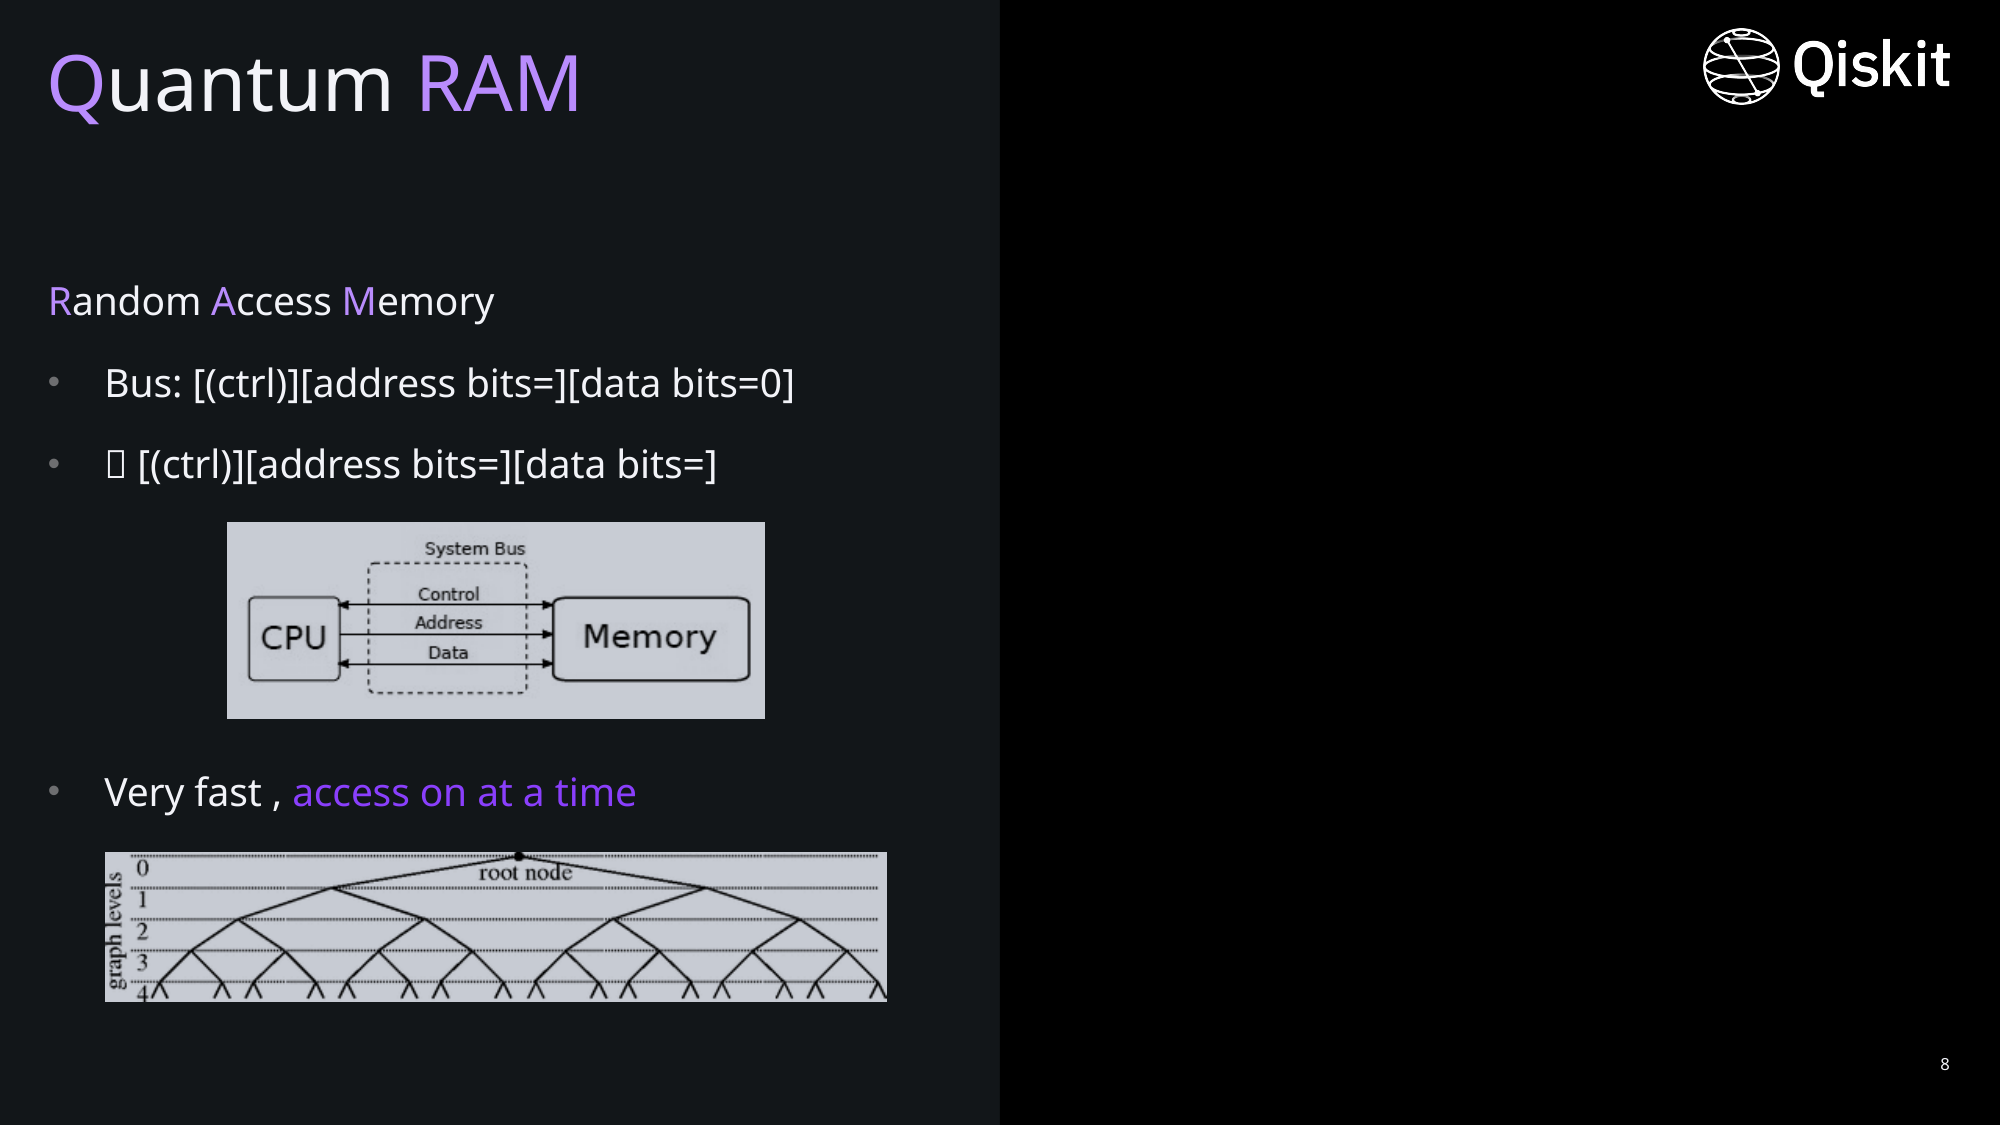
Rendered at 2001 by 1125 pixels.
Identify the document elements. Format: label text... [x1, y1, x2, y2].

picture [105, 852, 887, 1002]
picture [1703, 28, 1950, 105]
slide_number 8 [1550, 1047, 1950, 1084]
title Quantum RAM [46, 43, 946, 220]
picture [226, 522, 765, 719]
